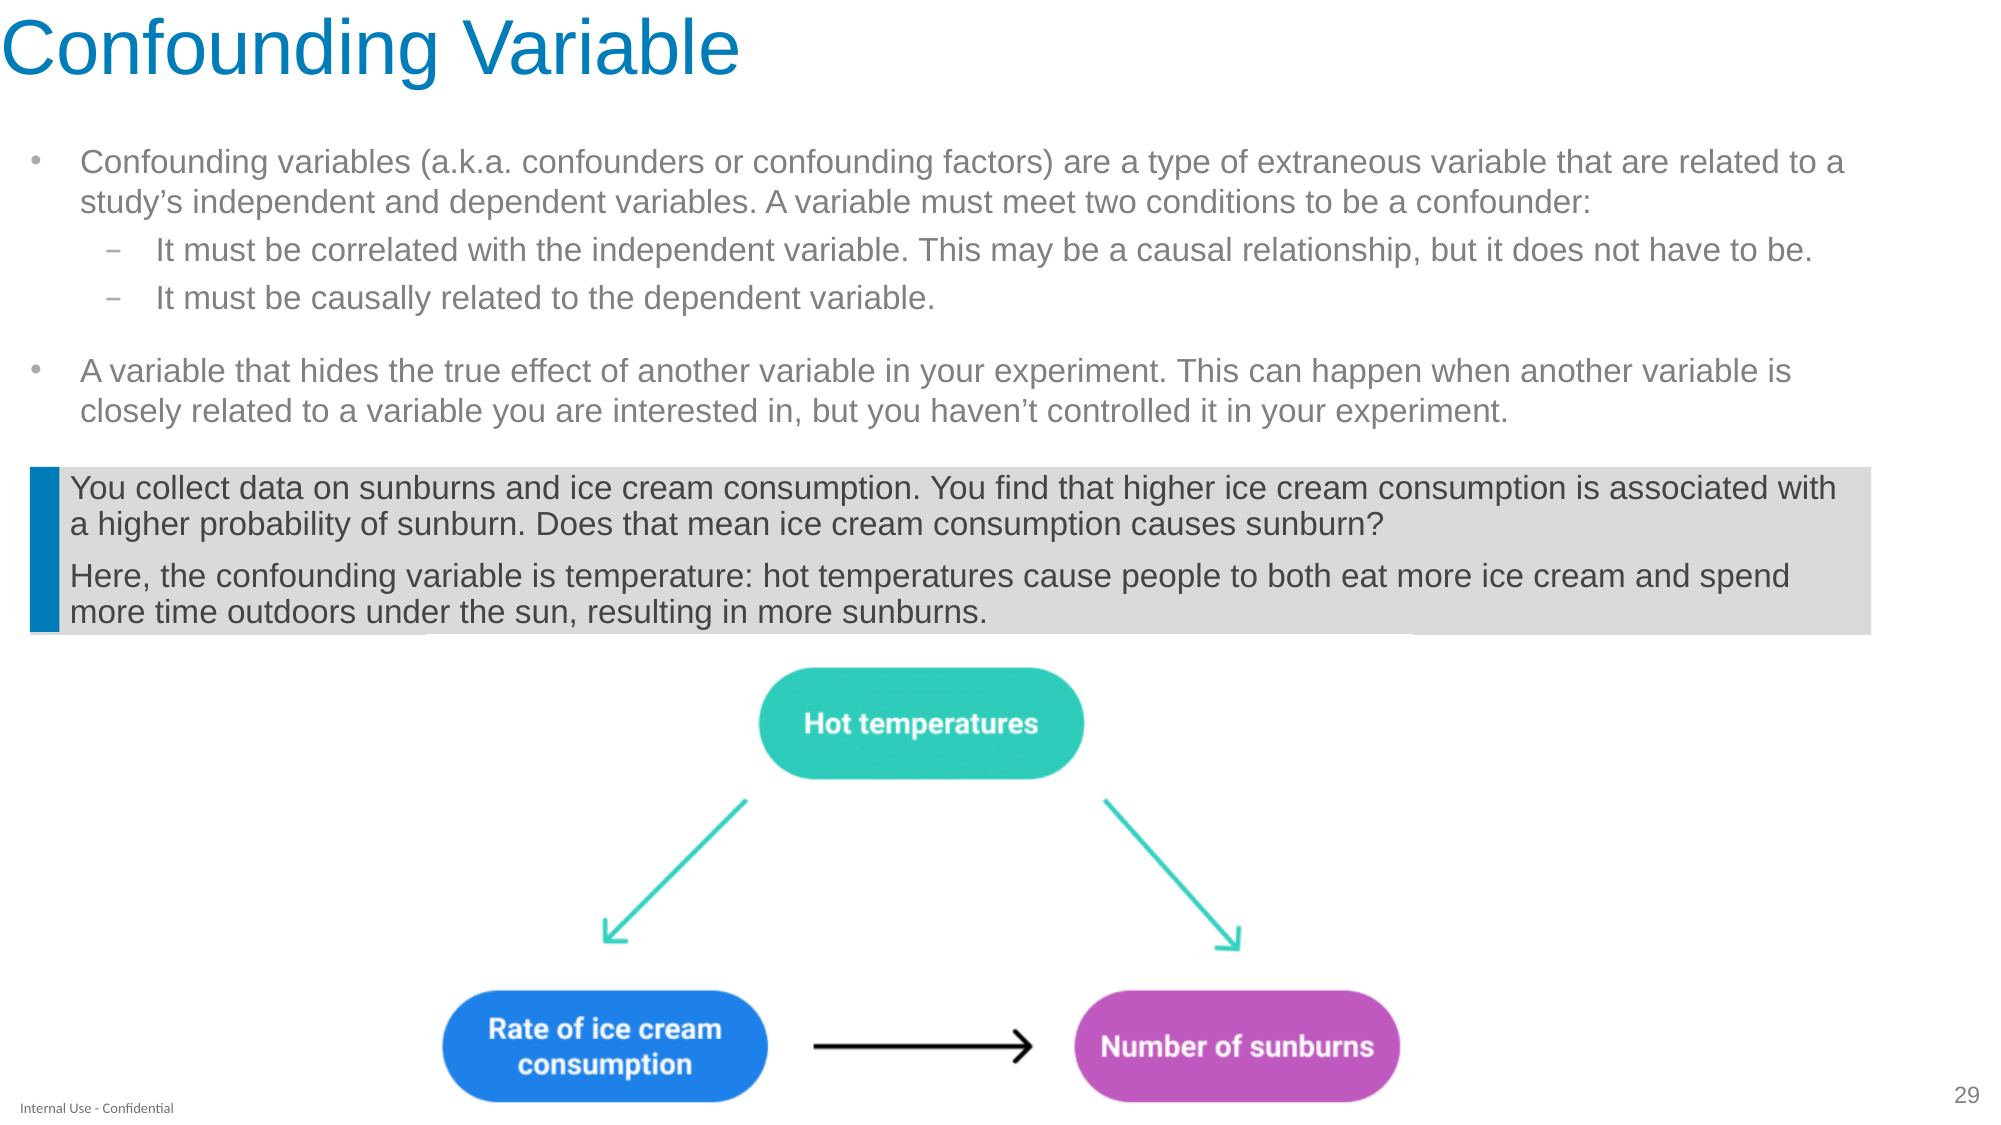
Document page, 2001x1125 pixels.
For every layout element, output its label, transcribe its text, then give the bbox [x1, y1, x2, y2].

list Confounding variables (a.k.a. confounders or confounding factors) are a type of extraneous variable that are related to a study’s independent and dependent variables. A variable must meet two conditions to be a confounder: It must be correlated with the independent variable. This may be a causal relationship, but it does not have to be. It must be causally related to the dependent variable. A variable that hides the true effect of another variable in your experiment. This can happen when another variable is closely related to a variable you are interested in, but you haven’t controlled it in your experiment. [30, 140, 1872, 466]
text_box You collect data on sunburns and ice cream consumption. You find that higher ice cream consumption is associated with a higher probability of sunburn. Does that mean ice cream consumption causes sunburn? Here, the confounding variable is temperature: hot temperatures cause people to both eat more ice cream and spend more time outdoors under the sun, resulting in more sunburns. [29, 466, 1872, 635]
text_box [29, 466, 60, 632]
picture [425, 634, 1413, 1124]
title Confounding Variable [0, 0, 1740, 140]
